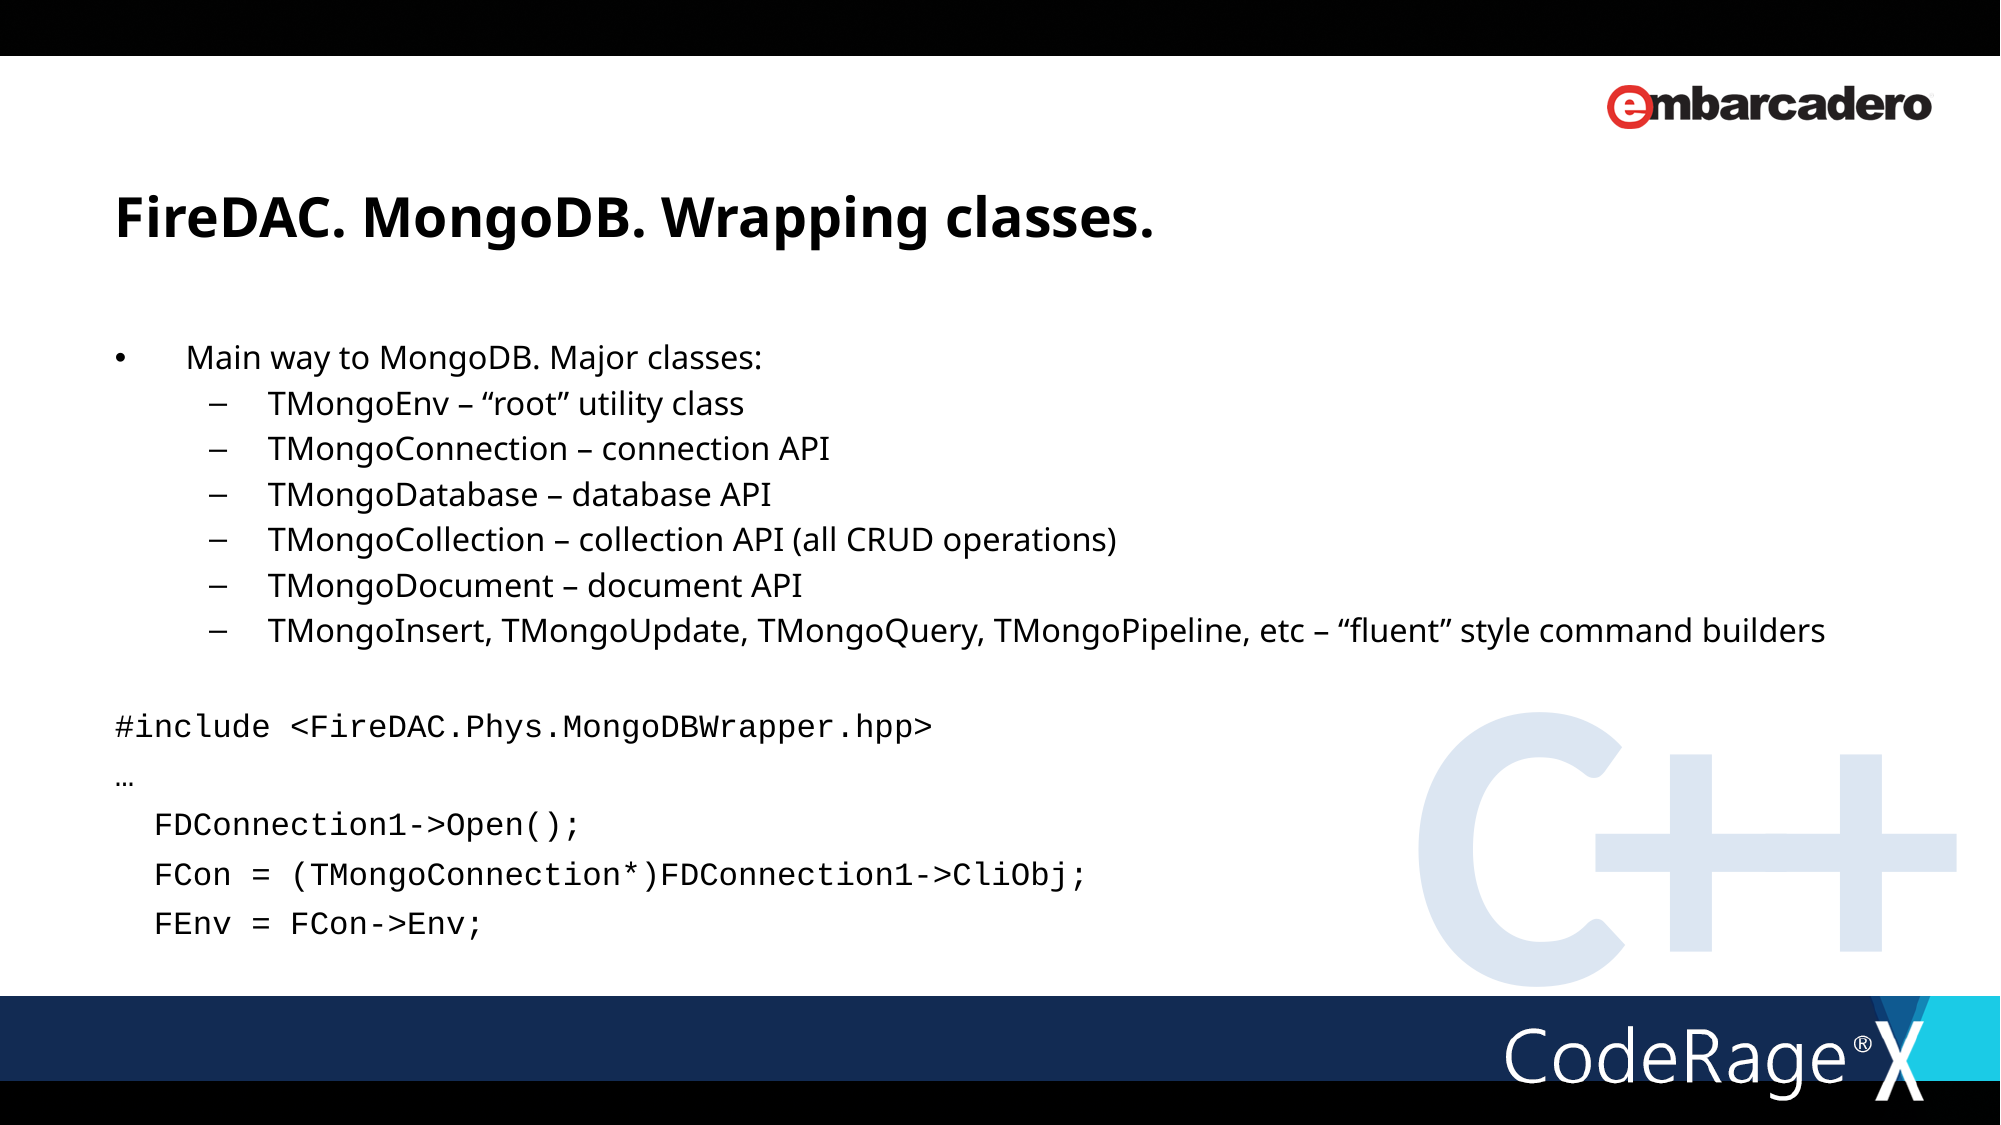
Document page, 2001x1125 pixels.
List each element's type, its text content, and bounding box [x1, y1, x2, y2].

list Main way to MongoDB. Major classes: TMongoEnv – “root” utility class TMongoConnection – connection API TMongoDatabase – database API TMongoCollection – collection API (all CRUD operations) TMongoDocument – document API TMongoInsert, TMongoUpdate, TMongoQuery, TMongoPipeline, etc – “fluent” style command builders #include <FireDAC.Phys.MongoDBWrapper.hpp> … FDConnection1->Open(); FCon = (TMongoConnection*)FDConnection1->CliObj; FEnv = FCon->Env; [99, 329, 1893, 953]
picture [0, 0, 2000, 1125]
text_box C++ [1395, 562, 1980, 1075]
title FireDAC. MongoDB. Wrapping classes. [99, 121, 1893, 309]
